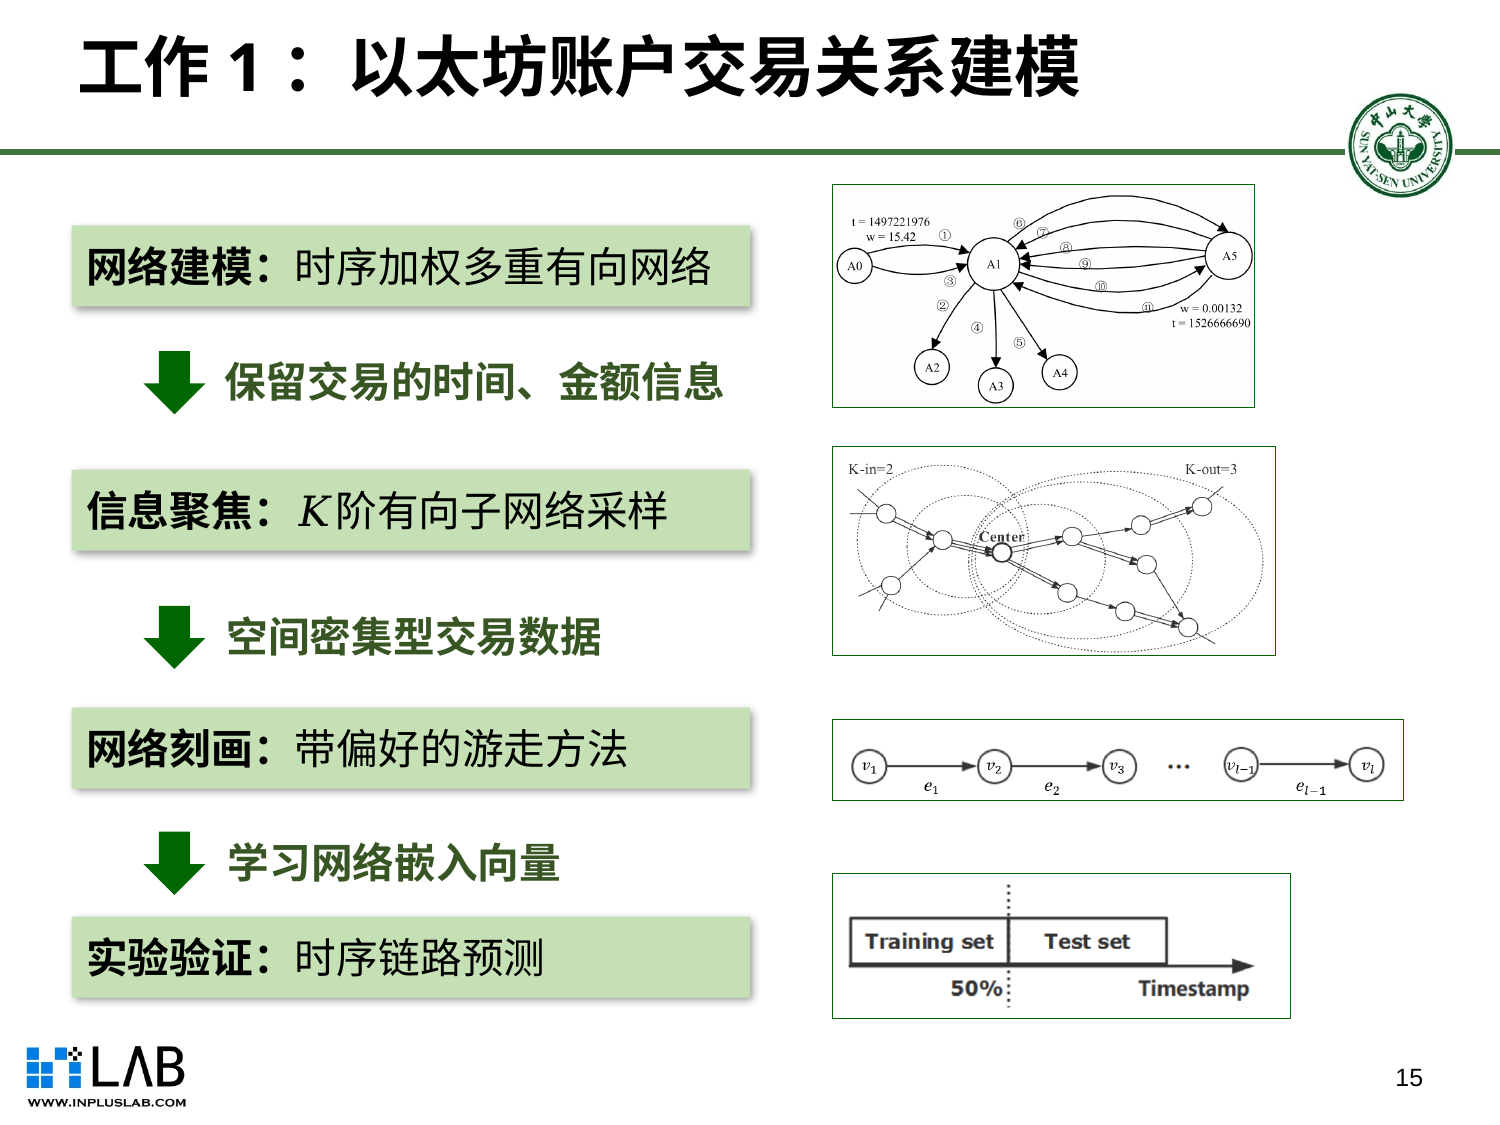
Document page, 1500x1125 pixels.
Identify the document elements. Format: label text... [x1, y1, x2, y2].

picture [1345, 90, 1455, 200]
text_box 保留交易的时间、金额信息 [209, 333, 829, 414]
text_box 网络建模：时序加权多重有向网络 [71, 225, 750, 307]
text_box 空间密集型交易数据 [211, 588, 689, 669]
title 工作1：以太坊账户交易关系建模 [62, 24, 1421, 113]
text_box 信息聚焦：𝐾阶有向子网络采样 [71, 469, 750, 551]
text_box 网络刻画：带偏好的游走方法 [71, 707, 750, 789]
picture [831, 873, 1291, 1019]
picture [831, 184, 1256, 409]
text_box [143, 831, 206, 896]
text_box [143, 351, 206, 415]
picture [14, 1036, 200, 1119]
text_box 实验验证：时序链路预测 [71, 916, 750, 998]
text_box [143, 605, 206, 670]
picture [831, 445, 1276, 656]
picture [831, 718, 1405, 801]
text_box 学习网络嵌入向量 [212, 814, 641, 895]
